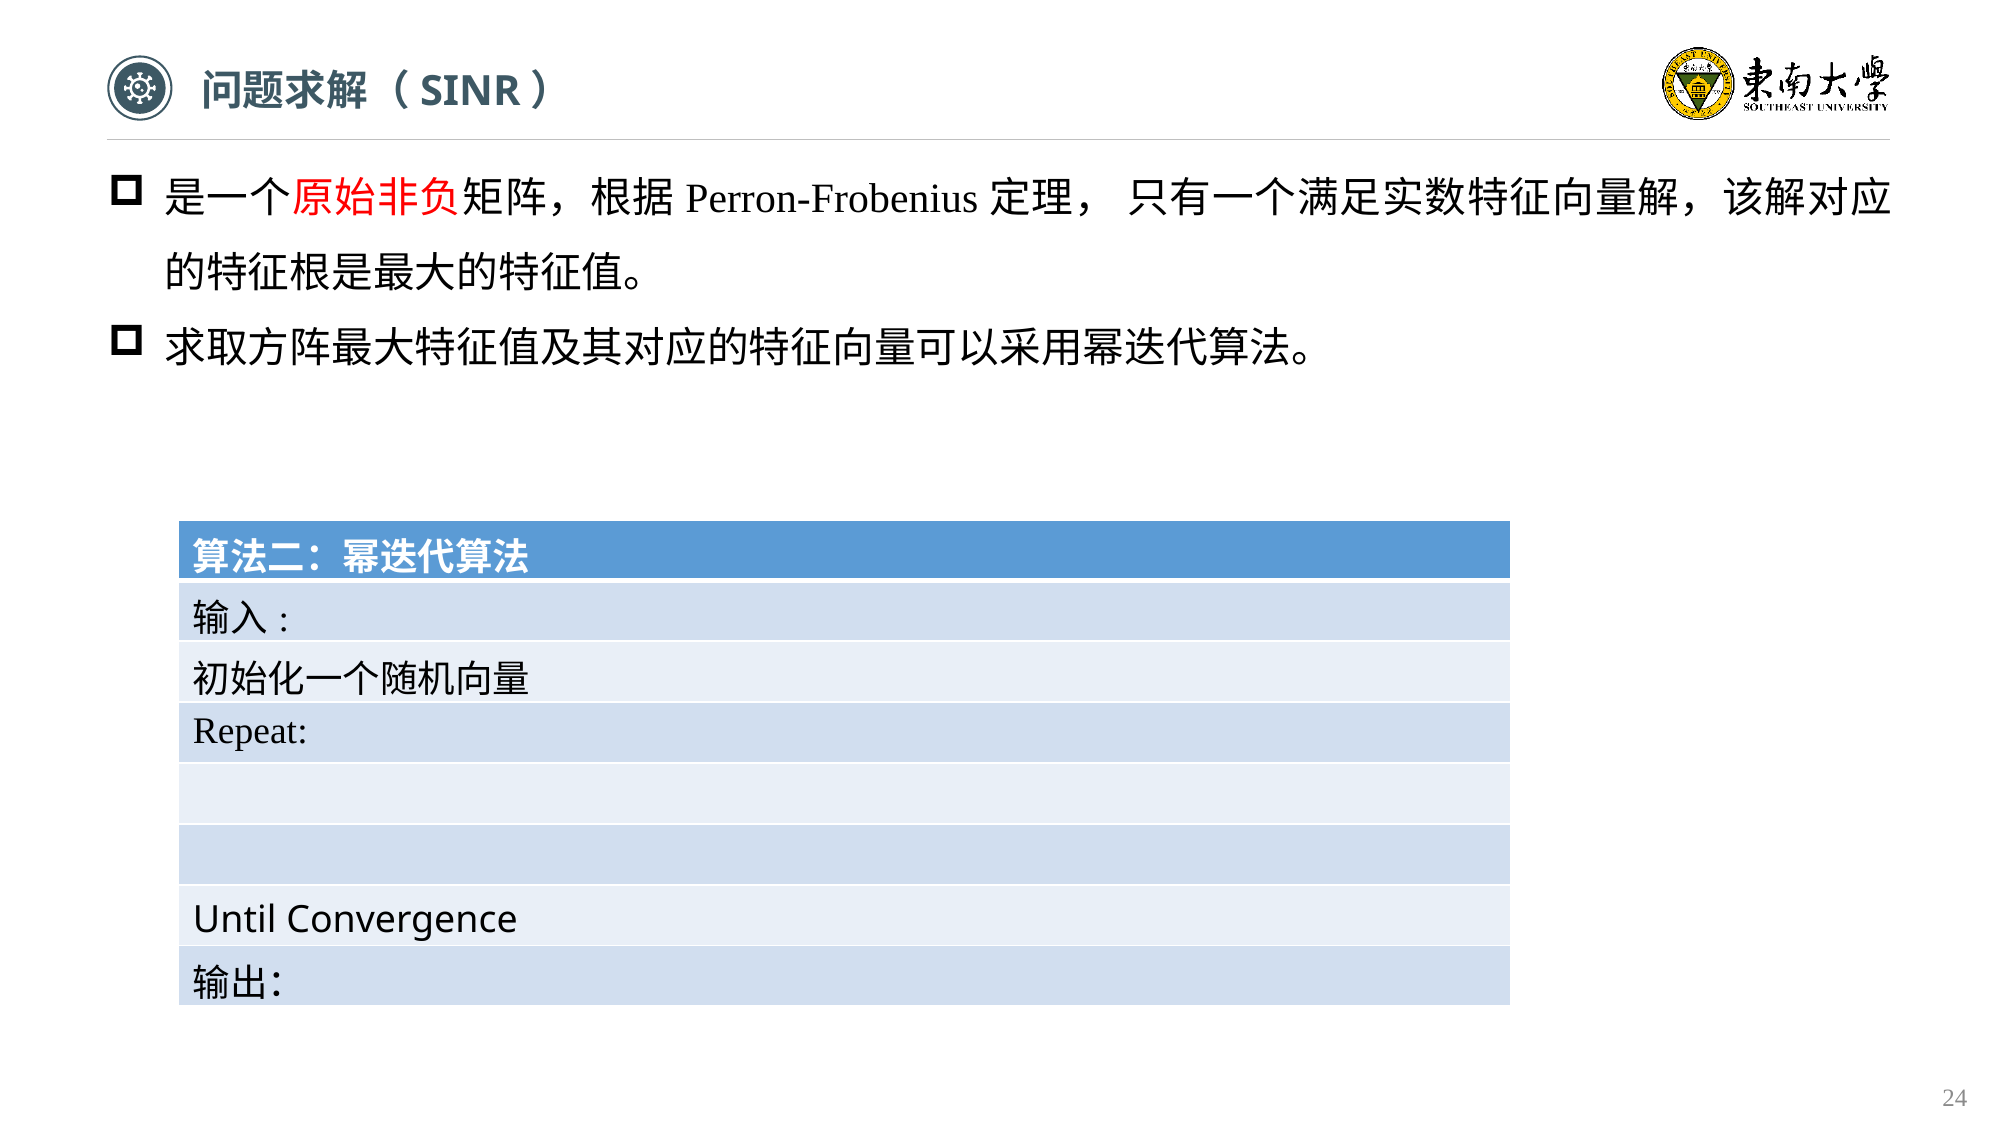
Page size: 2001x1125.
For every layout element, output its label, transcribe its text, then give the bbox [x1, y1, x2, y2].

picture [1662, 47, 1889, 120]
text_box 问题求解（SINR） [201, 56, 1284, 122]
